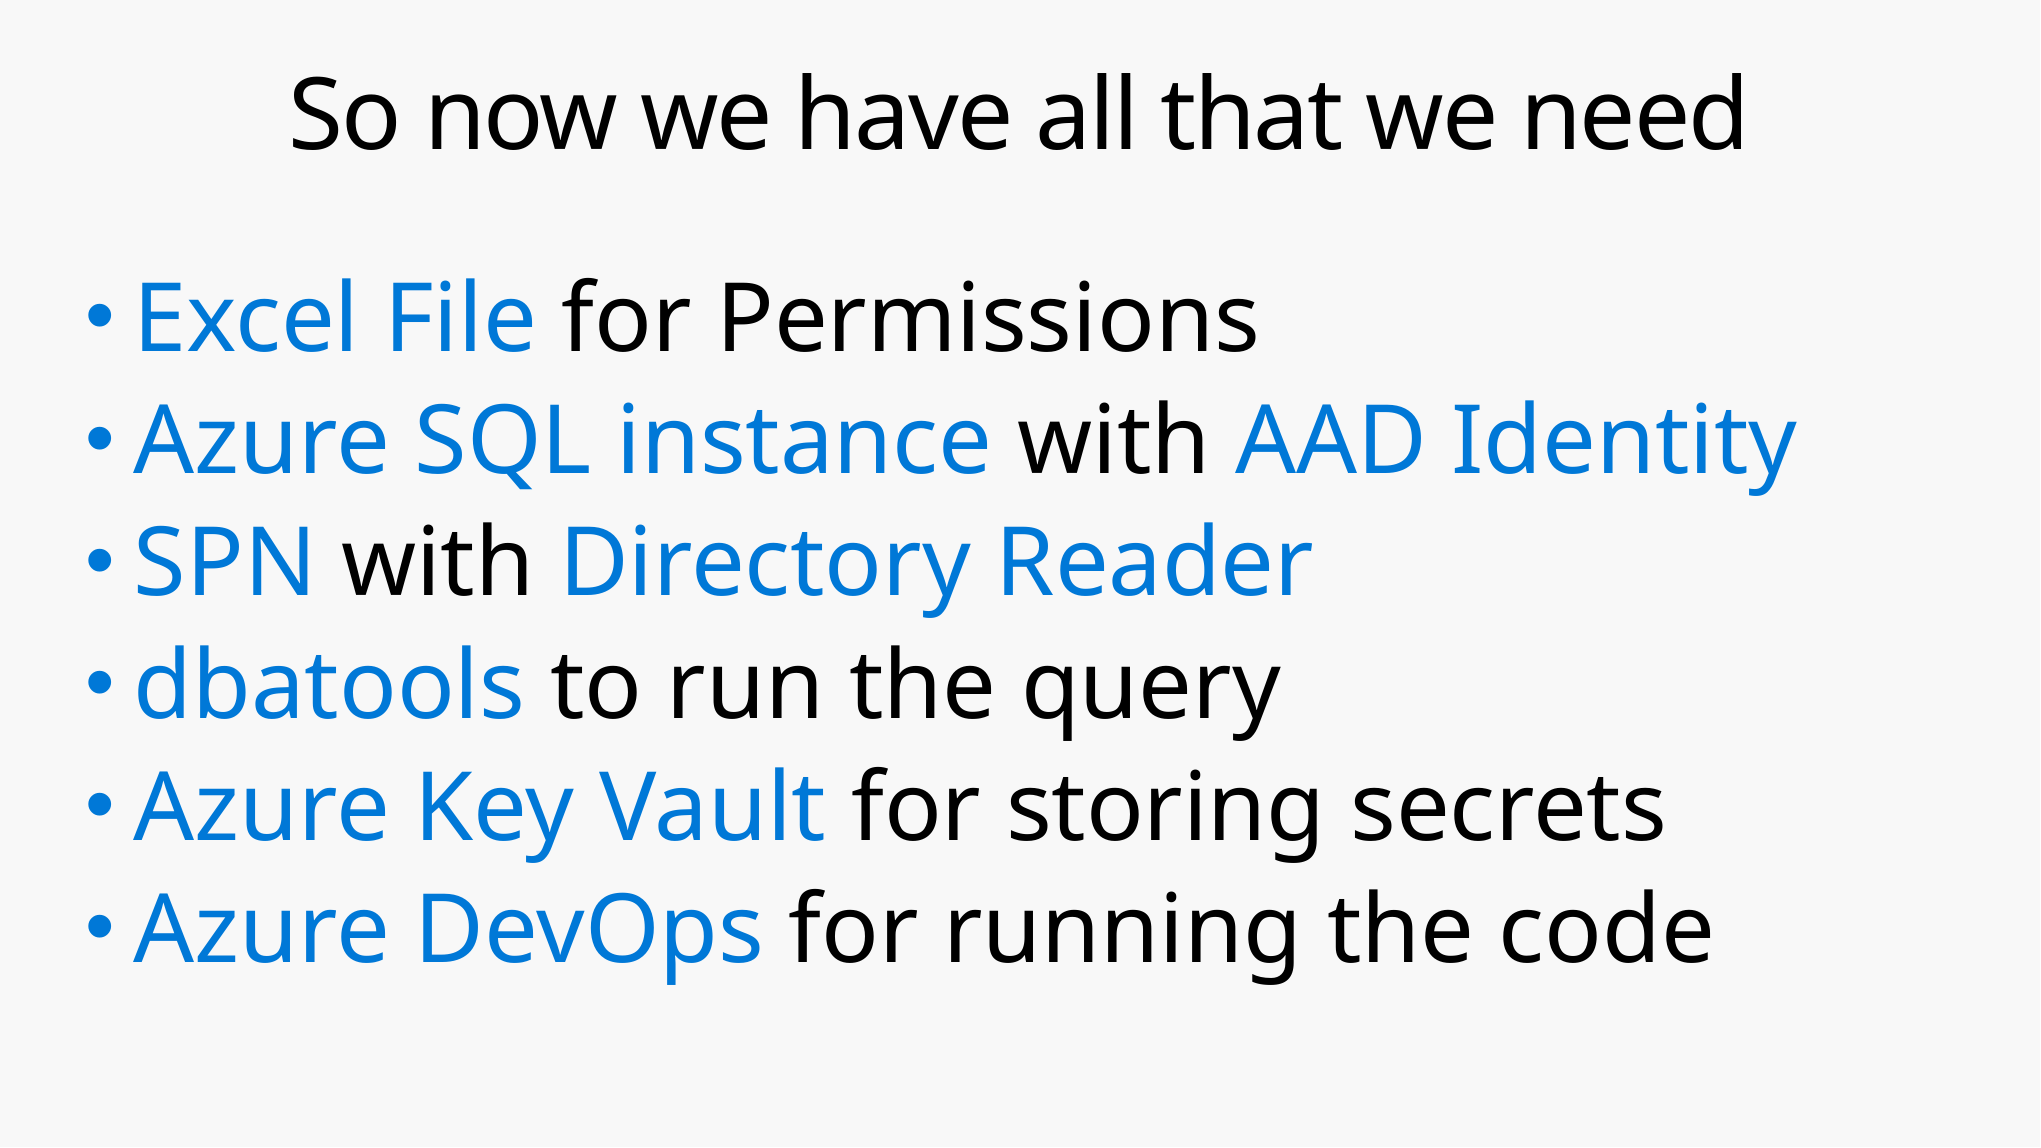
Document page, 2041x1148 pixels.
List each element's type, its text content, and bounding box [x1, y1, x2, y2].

list Excel File for Permissions Azure SQL instance with AAD Identity SPN with Directory Reader dbatools to run the query Azure Key Vault for storing secrets Azure DevOps for running the code [70, 261, 2020, 1011]
title So now we have all that we need [45, 48, 1994, 199]
